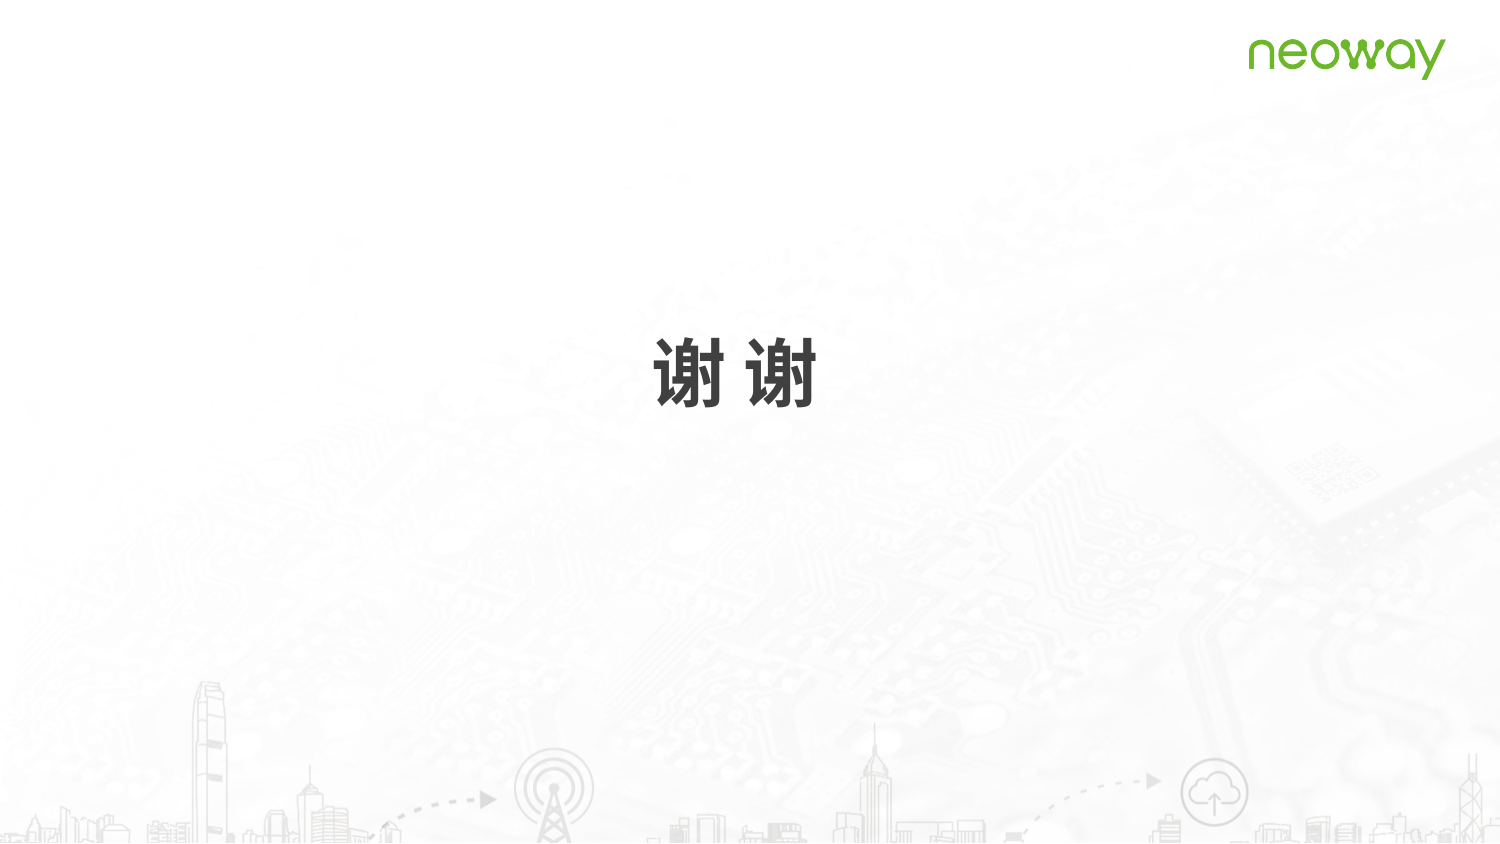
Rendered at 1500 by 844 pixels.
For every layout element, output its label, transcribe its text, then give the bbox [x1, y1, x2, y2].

text_box 谢 谢 [637, 319, 834, 425]
picture [0, 39, 1500, 843]
